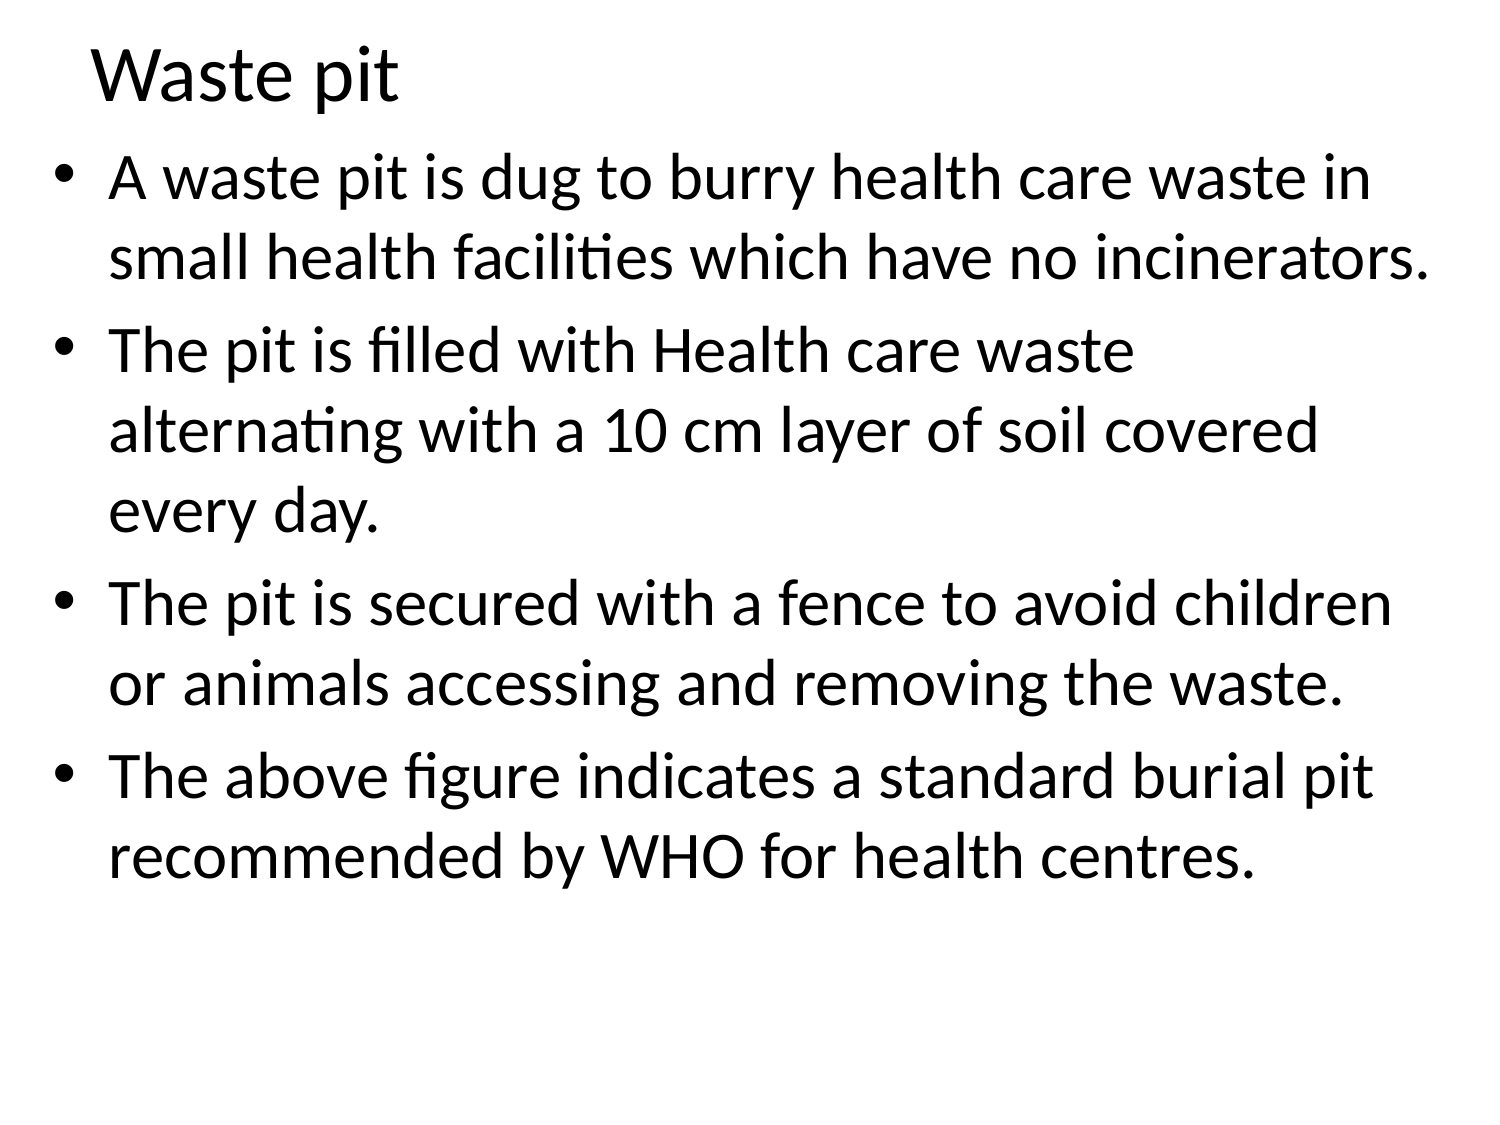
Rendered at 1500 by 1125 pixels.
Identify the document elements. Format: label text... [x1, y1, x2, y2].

list A waste pit is dug to burry health care waste in small health facilities which have no incinerators. The pit is filled with Health care waste alternating with a 10 cm layer of soil covered every day. The pit is secured with a fence to avoid children or animals accessing and removing the waste. The above figure indicates a standard burial pit recommended by WHO for health centres. [37, 125, 1450, 1113]
title Waste pit [75, 12, 1425, 125]
